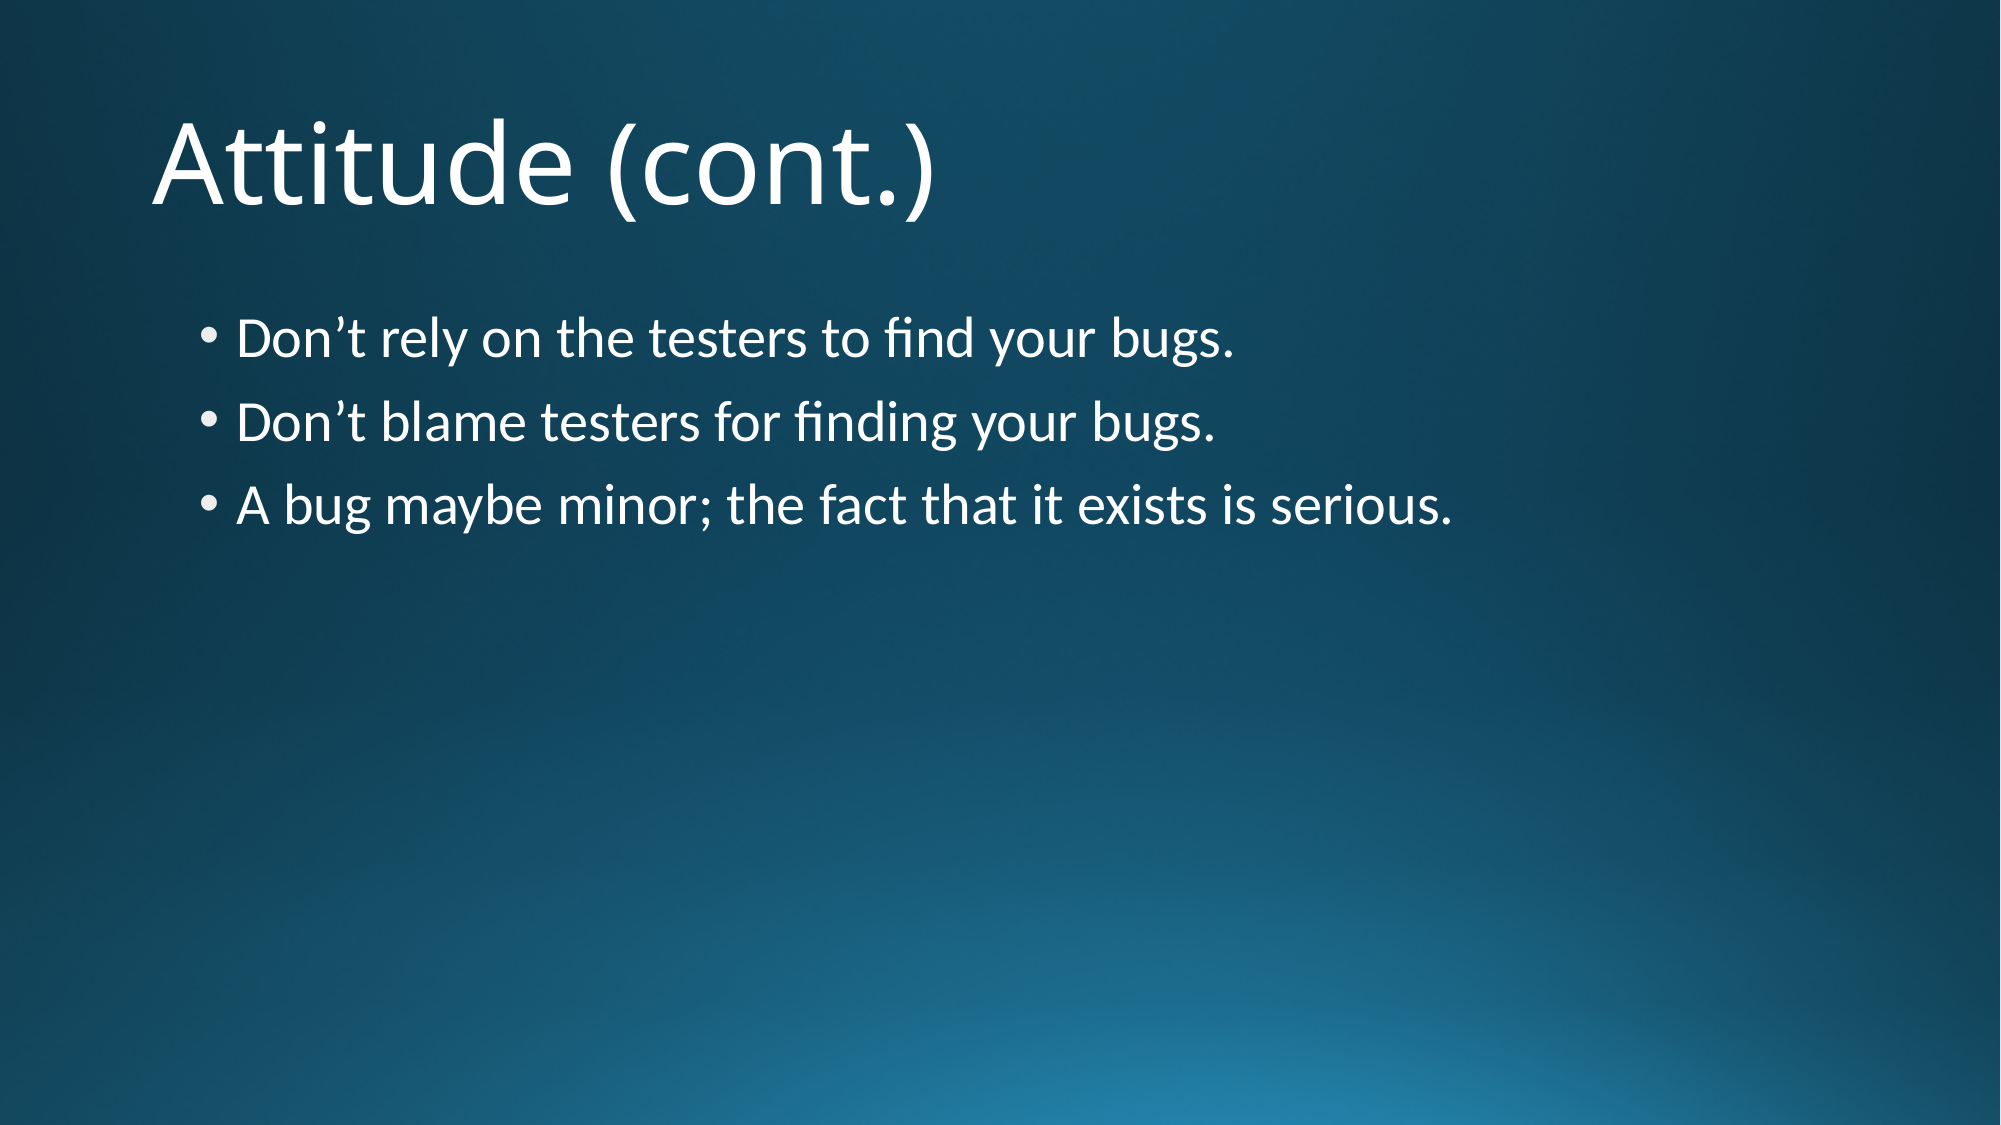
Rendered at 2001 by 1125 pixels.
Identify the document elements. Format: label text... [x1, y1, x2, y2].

title Attitude (cont.) [137, 59, 1863, 278]
list Don’t rely on the testers to find your bugs. Don’t blame testers for finding your bugs. A bug maybe minor; the fact that it exists is serious. [183, 299, 1863, 1014]
picture [0, 0, 2001, 1125]
